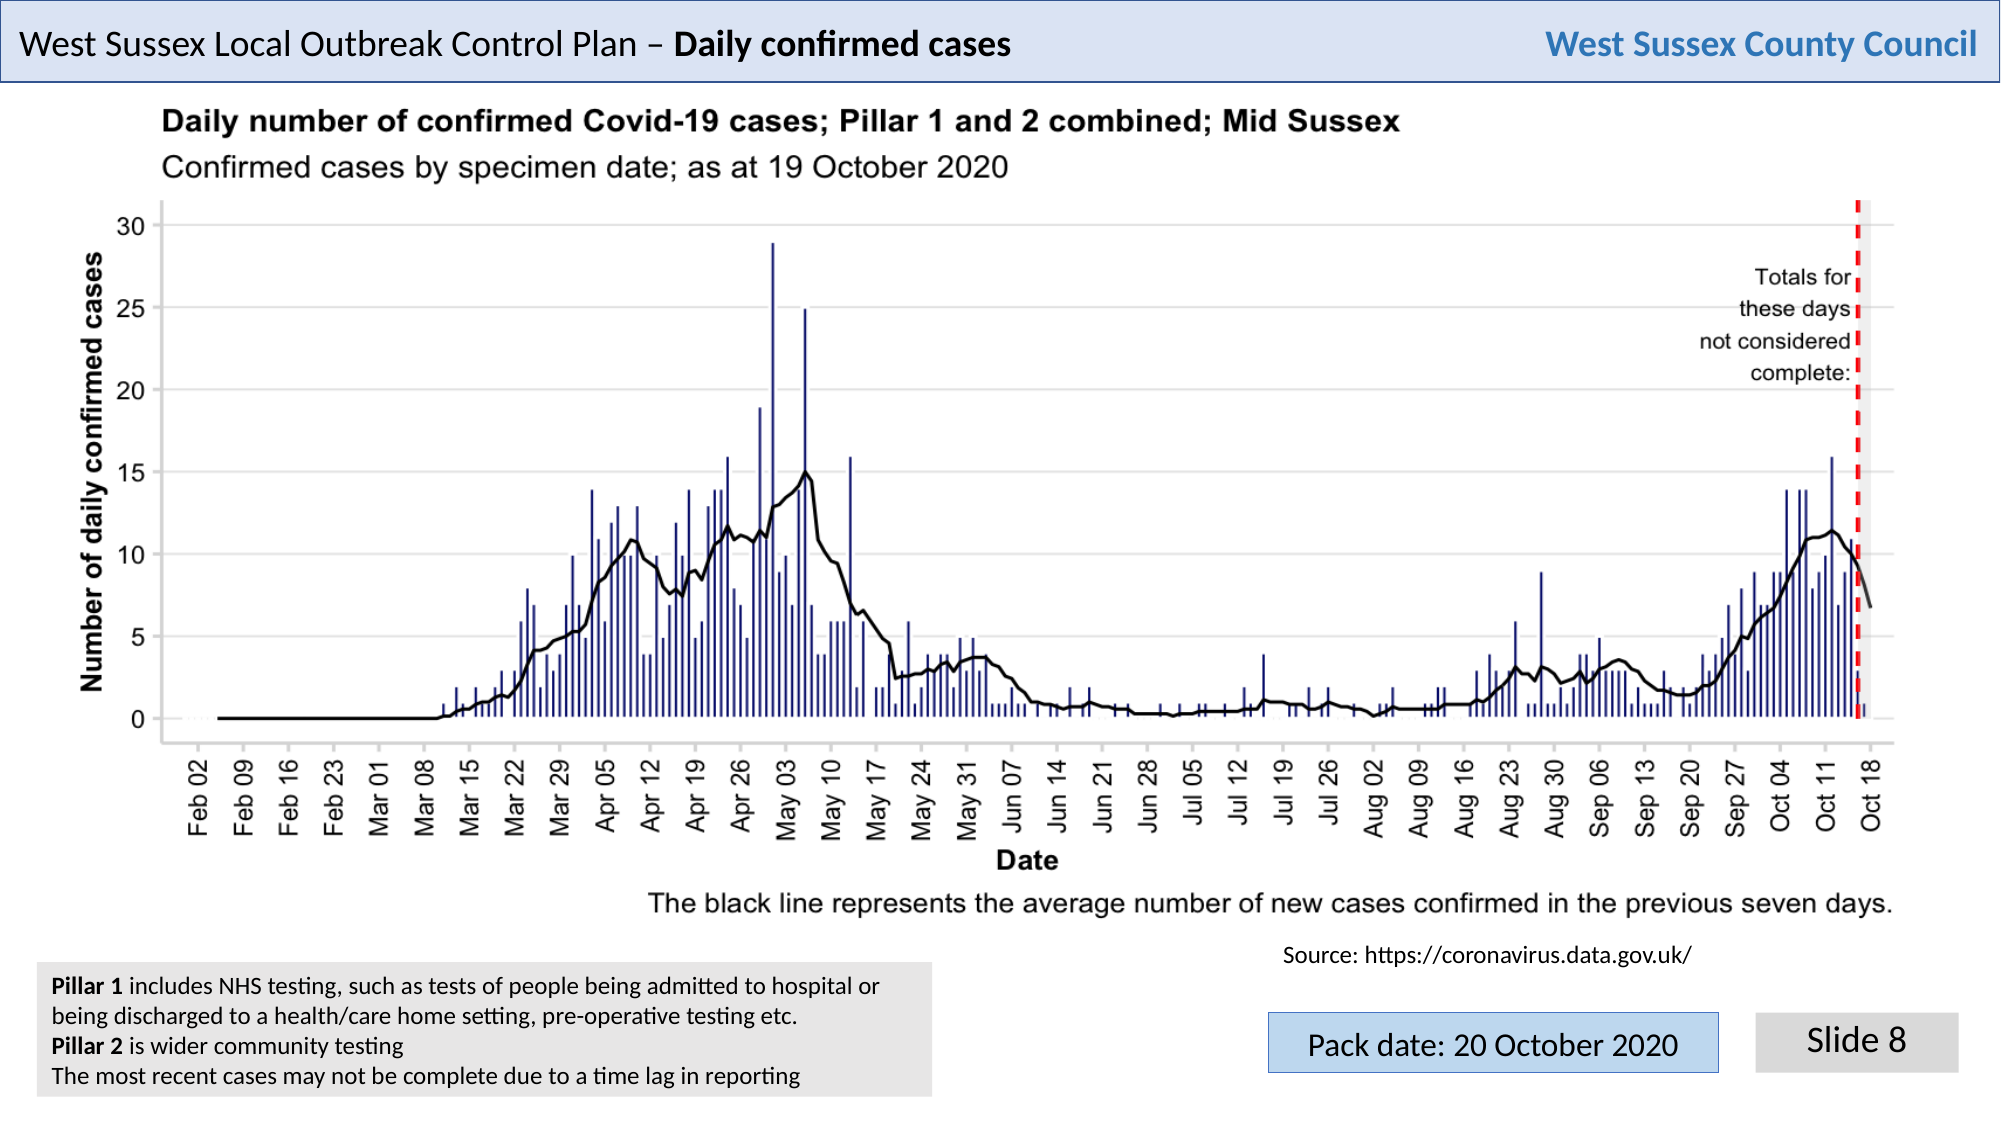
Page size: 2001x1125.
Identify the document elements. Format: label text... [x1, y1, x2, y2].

picture [63, 91, 1912, 935]
list Source: https://coronavirus.data.gov.uk/ [1268, 935, 1912, 995]
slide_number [1268, 1012, 1719, 1073]
list Slide 8 [1755, 1012, 1959, 1073]
